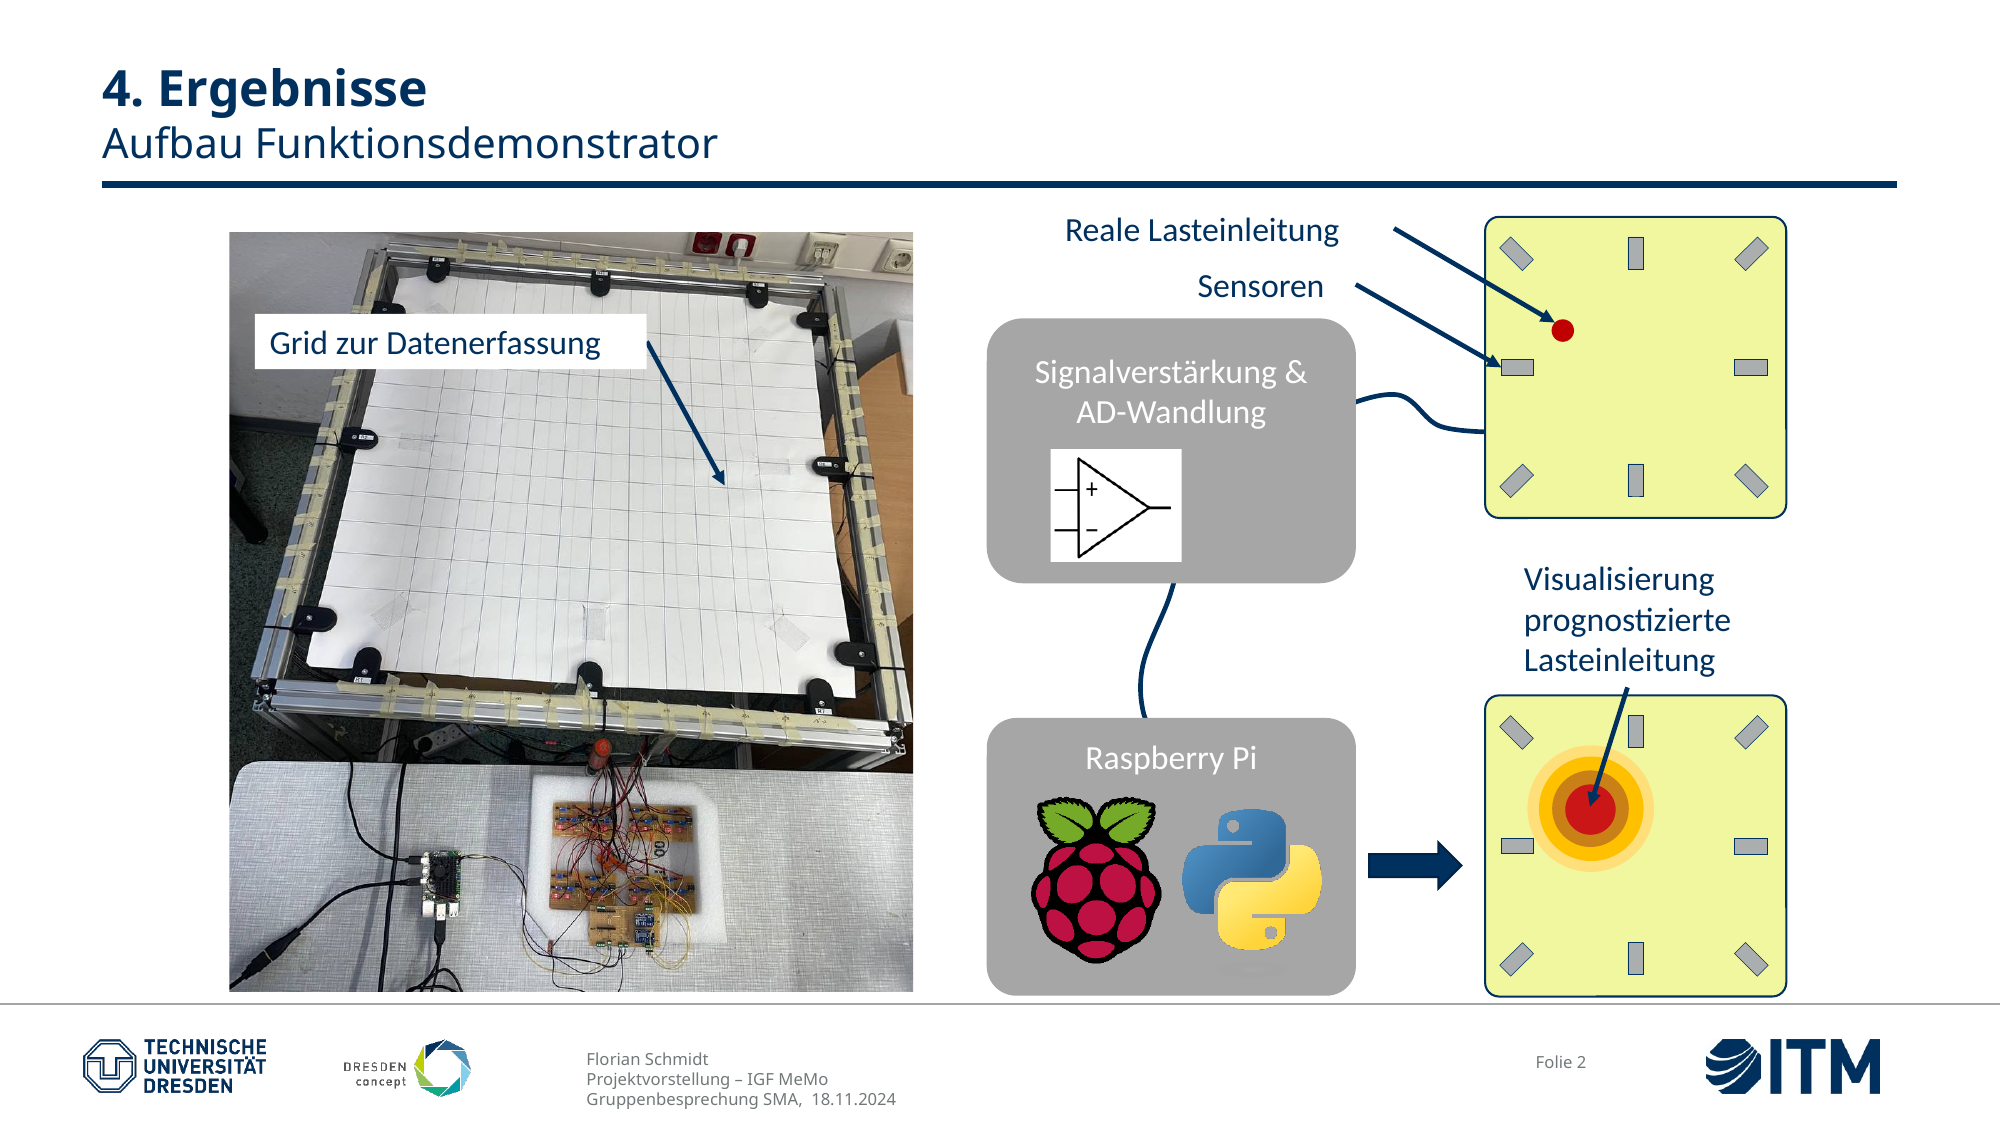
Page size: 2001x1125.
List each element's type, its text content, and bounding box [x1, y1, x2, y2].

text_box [229, 200, 1787, 997]
picture [344, 1039, 471, 1097]
picture [1706, 1039, 1880, 1094]
picture [83, 1039, 266, 1093]
title 4. Ergebnisse Aufbau Funktionsdemonstrator [102, 56, 1838, 169]
